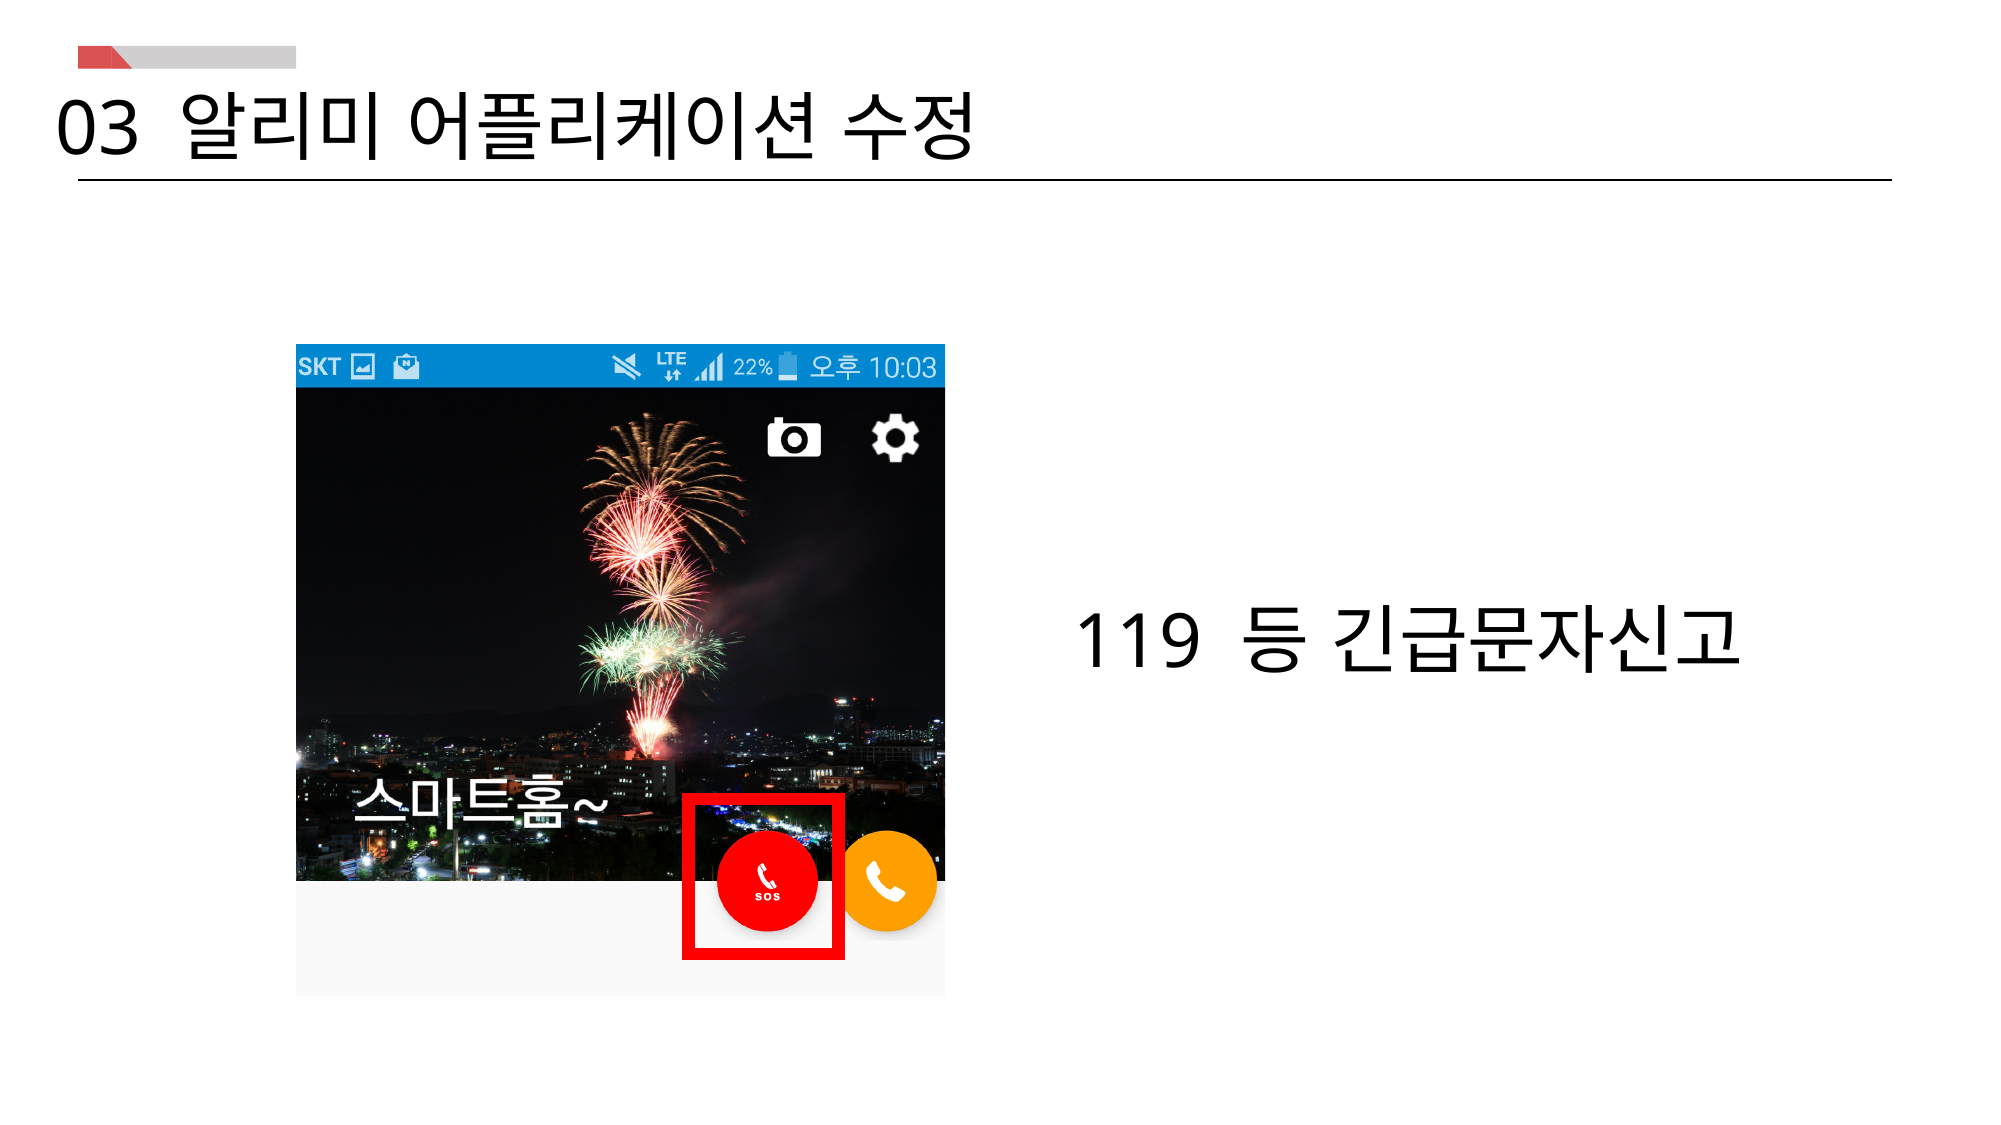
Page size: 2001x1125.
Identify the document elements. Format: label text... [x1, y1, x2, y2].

text_box 03 알리미 어플리케이션 수정 [40, 72, 995, 177]
picture [296, 344, 946, 996]
text_box 119 등 긴급문자신고 [1042, 585, 1776, 690]
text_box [77, 45, 297, 69]
